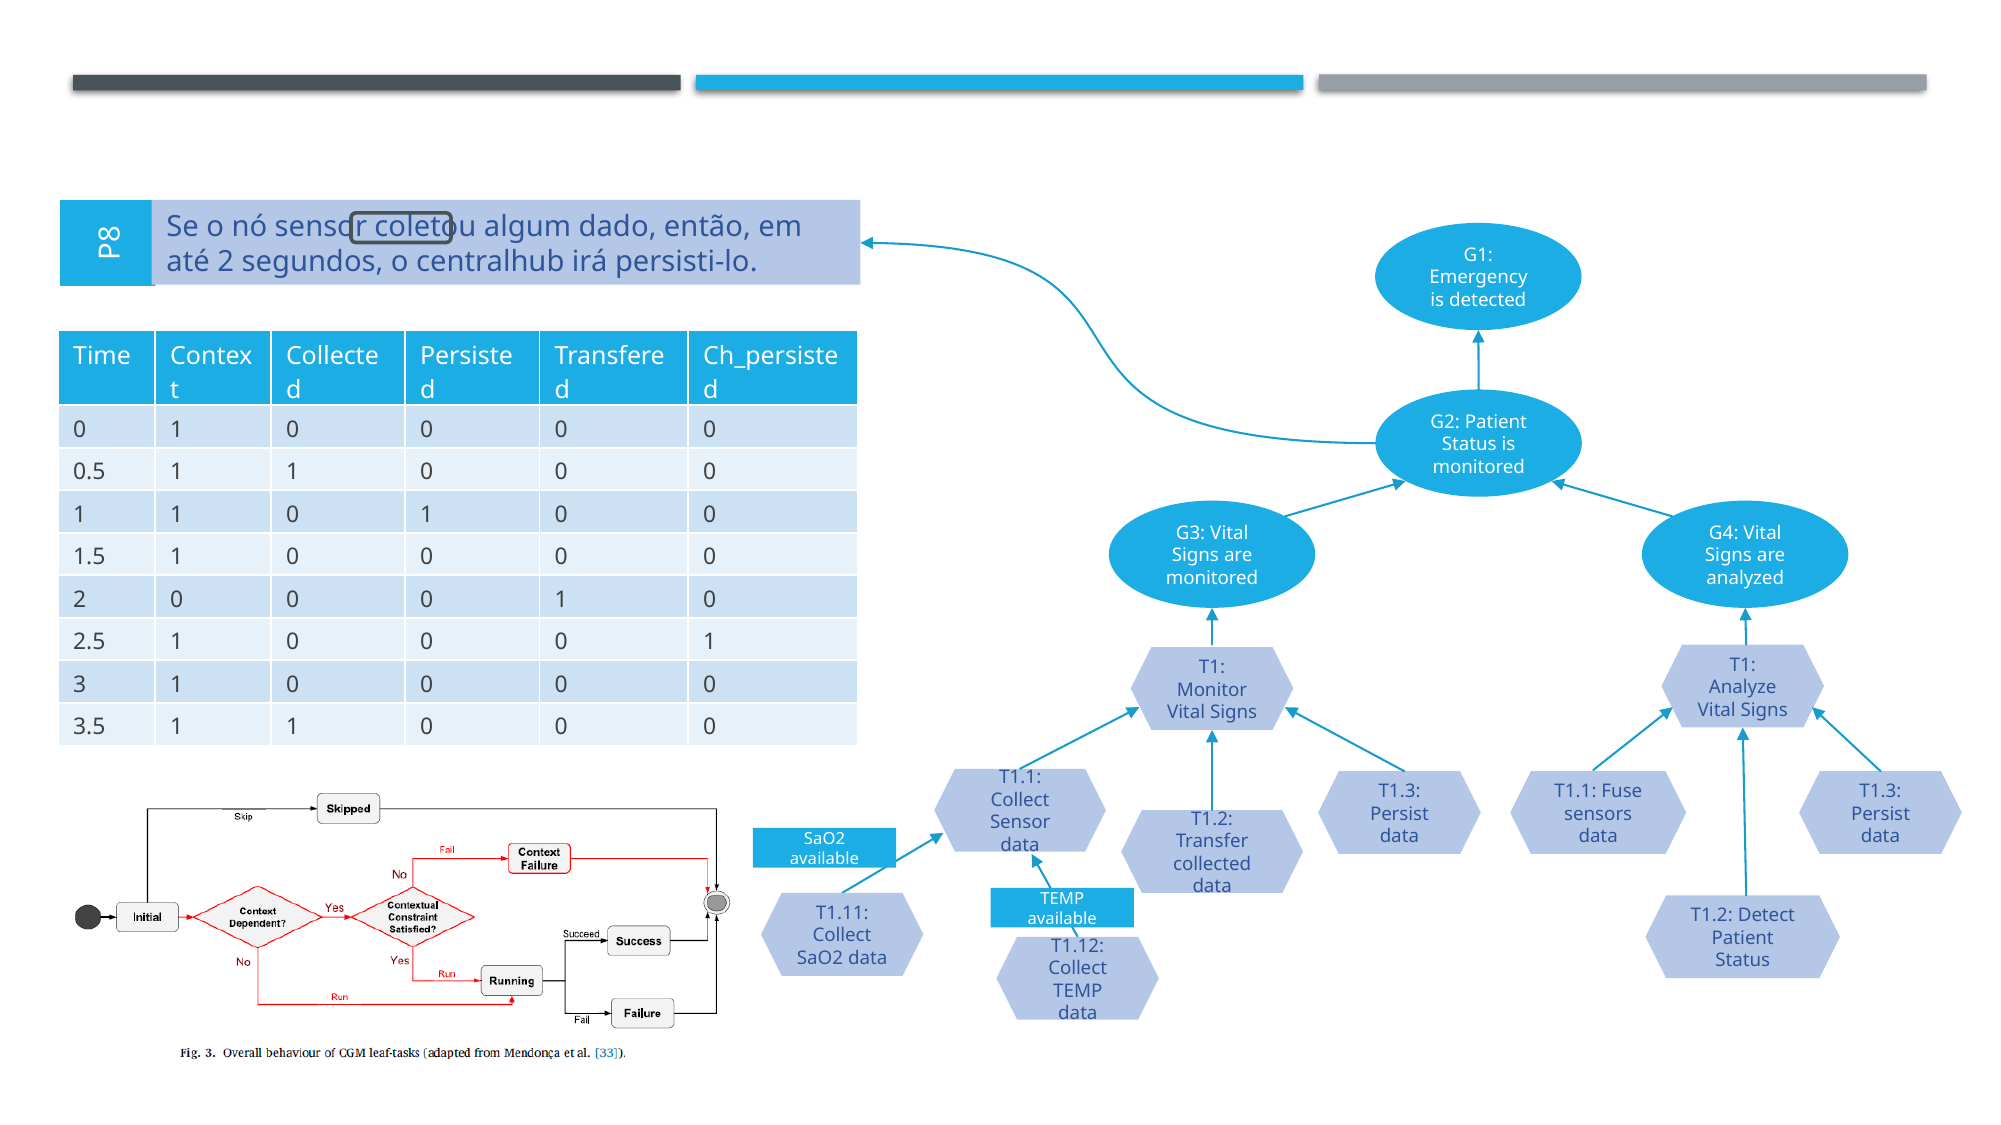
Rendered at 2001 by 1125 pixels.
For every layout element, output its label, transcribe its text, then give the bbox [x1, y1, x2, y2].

table_header Transfered [540, 331, 687, 404]
table_cell 1 [156, 449, 270, 489]
table_cell 1 [272, 449, 404, 489]
table_cell 1 [156, 406, 270, 447]
table_cell 0 [689, 576, 746, 617]
table_cell 0 [272, 406, 404, 447]
table_header Context [156, 331, 270, 404]
table_cell 0 [540, 619, 687, 659]
table_cell 3.5 [59, 704, 154, 745]
table_cell 0 [406, 406, 539, 447]
table_cell 0 [540, 491, 687, 532]
table_cell 1 [156, 661, 270, 702]
table_cell 0 [689, 449, 746, 489]
table_cell 0 [406, 704, 539, 745]
table_cell 0 [406, 661, 539, 702]
table_cell 0 [689, 661, 746, 702]
table_cell 0 [272, 576, 404, 617]
table_cell 1 [689, 619, 746, 659]
table_cell 0 [406, 619, 539, 659]
table_header Persisted [406, 331, 539, 404]
table_cell 0 [406, 576, 539, 617]
table_cell 0 [540, 449, 687, 489]
table_cell 1 [156, 534, 270, 574]
table_cell 0 [272, 534, 404, 574]
table_cell 0 [406, 449, 539, 489]
table_cell 0 [540, 704, 687, 745]
table_header Time [59, 331, 154, 404]
table_cell 1 [272, 704, 404, 745]
table_cell 0 [272, 619, 404, 659]
table_header Ch_persisted [689, 331, 746, 404]
table_cell 0 [540, 661, 687, 702]
table_cell 3 [59, 661, 154, 702]
table_cell 1 [59, 491, 154, 532]
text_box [752, 222, 1963, 1021]
table_cell 1 [156, 491, 270, 532]
table_cell 0 [272, 661, 404, 702]
table_cell 2 [59, 576, 154, 617]
table_cell 0 [689, 534, 746, 574]
table_cell 1 [156, 704, 270, 745]
picture [50, 775, 750, 1067]
table_cell 0 [689, 491, 746, 532]
table_cell 0 [689, 406, 746, 447]
table_cell 0 [272, 491, 404, 532]
table_cell 1.5 [59, 534, 154, 574]
table_cell 1 [406, 491, 539, 532]
table_cell 1 [156, 619, 270, 659]
table_cell 0 [156, 576, 270, 617]
table_cell 0 [59, 406, 154, 447]
table_cell 0 [540, 406, 687, 447]
table_cell 0.5 [59, 449, 154, 489]
table_cell 0 [540, 534, 687, 574]
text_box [59, 199, 861, 287]
table_cell 0 [689, 704, 746, 745]
table_cell 2.5 [59, 619, 154, 659]
table_cell 1 [540, 576, 687, 617]
table_header Collected [272, 331, 404, 404]
table_cell 0 [406, 534, 539, 574]
